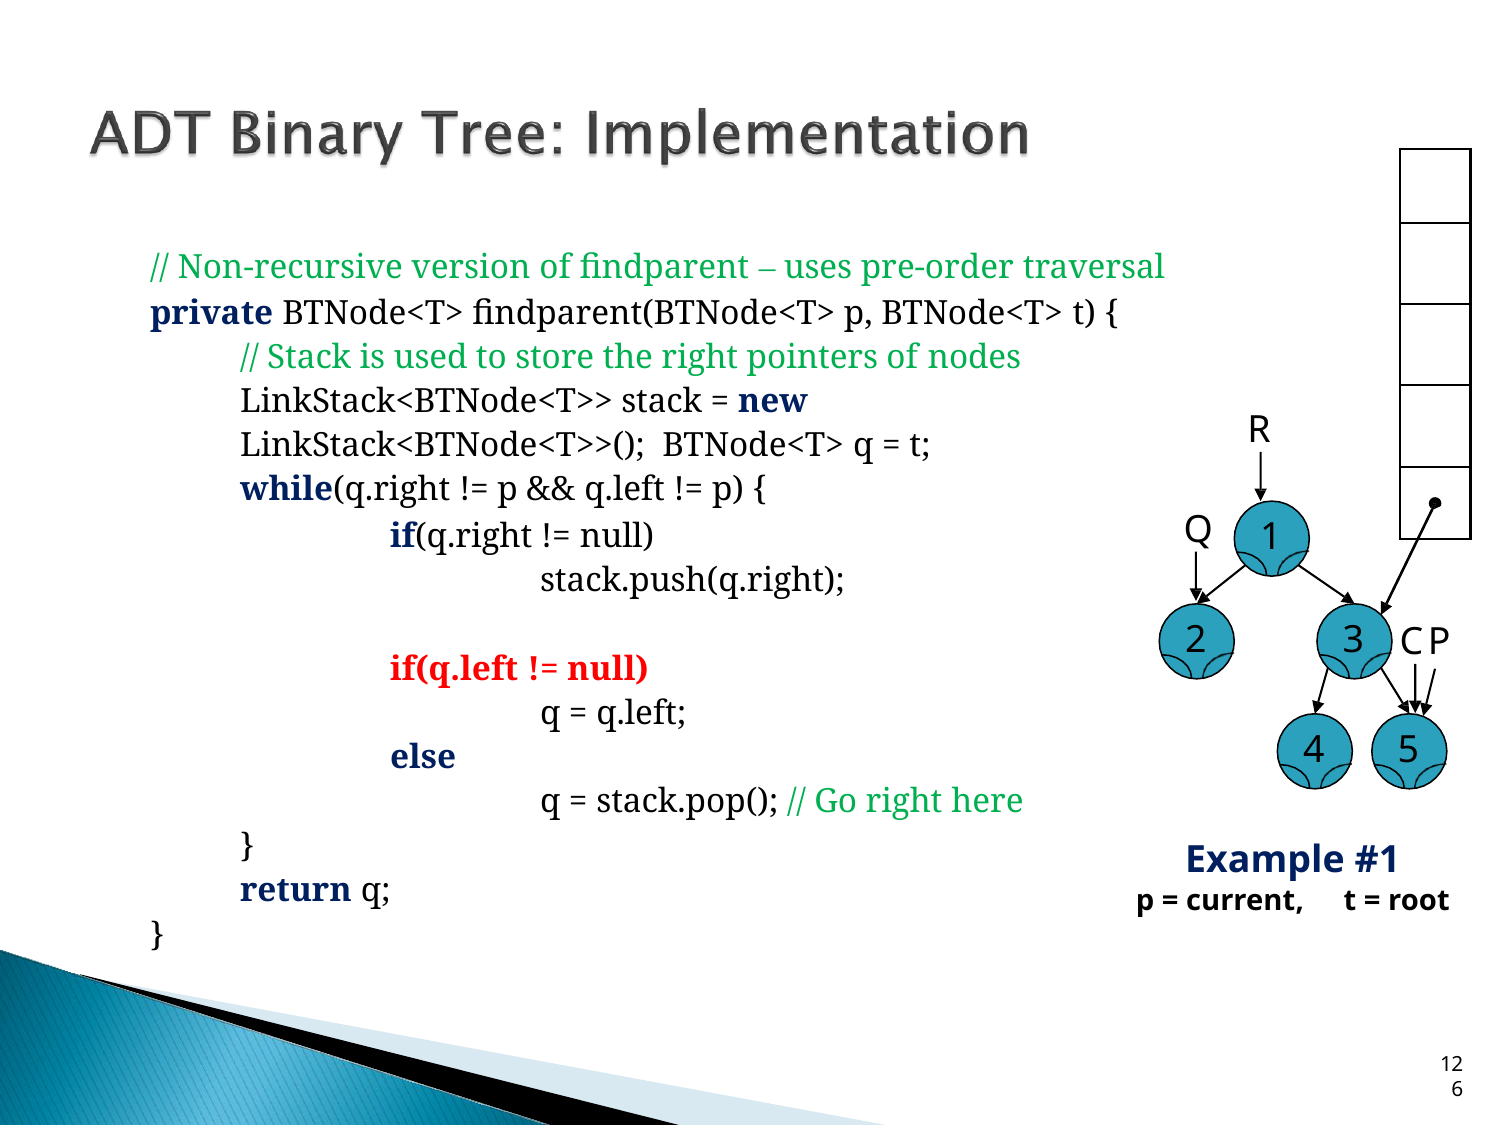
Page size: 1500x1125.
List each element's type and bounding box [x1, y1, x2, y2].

picture [0, 948, 558, 1125]
slide_number [1435, 1054, 1469, 1125]
text_box [147, 912, 169, 953]
text_box [49, 83, 1089, 180]
text_box [387, 513, 877, 598]
text_box [387, 646, 1093, 820]
text_box [147, 147, 1472, 789]
text_box [237, 824, 394, 909]
text_box [1131, 834, 1455, 917]
